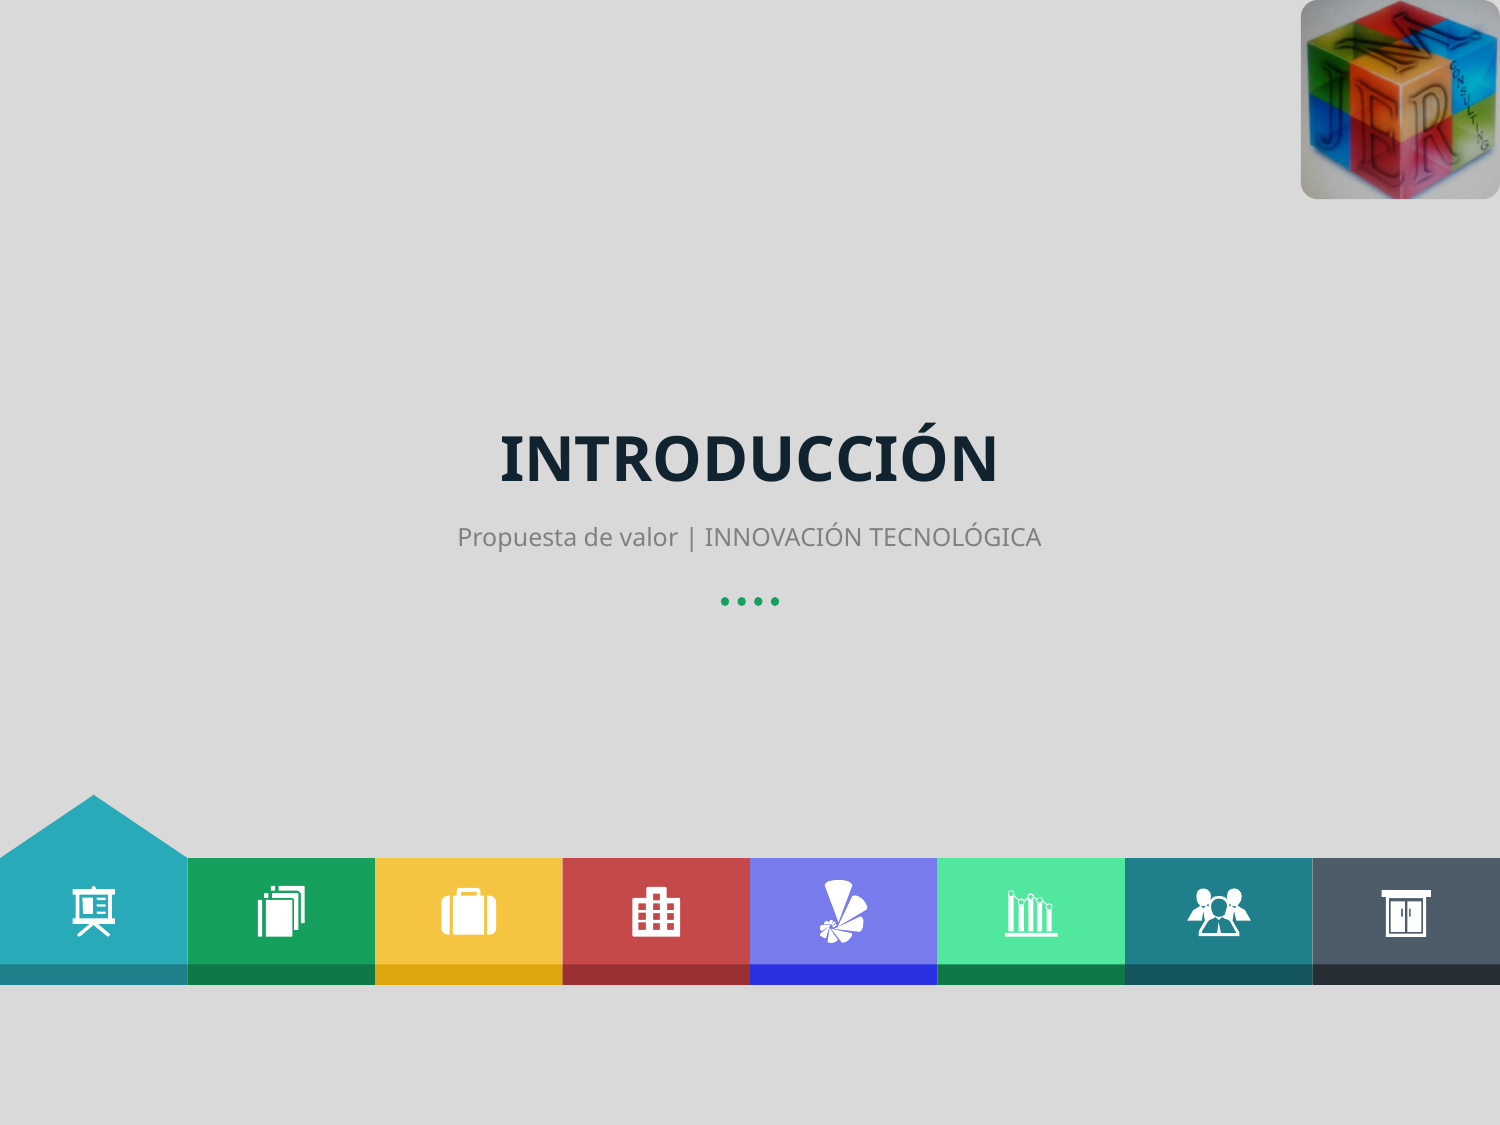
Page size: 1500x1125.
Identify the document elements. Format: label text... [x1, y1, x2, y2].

text_box [1124, 857, 1311, 964]
text_box [188, 857, 374, 964]
text_box [265, 885, 305, 937]
text_box [632, 886, 681, 937]
text_box [938, 857, 1124, 964]
text_box [441, 895, 450, 935]
picture [1300, 0, 1500, 200]
text_box [487, 895, 497, 935]
text_box [257, 899, 263, 937]
text_box [1381, 890, 1431, 937]
subtitle Propuesta de valor | INNOVACIÓN TECNOLÓGICA [187, 517, 1313, 608]
text_box [561, 857, 749, 964]
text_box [0, 964, 1500, 985]
title INTRODUCCIÓN [187, 319, 1313, 502]
text_box [1311, 857, 1500, 964]
text_box [1187, 888, 1251, 937]
text_box [820, 879, 868, 943]
text_box [452, 887, 485, 935]
text_box [1004, 890, 1058, 937]
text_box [0, 794, 188, 964]
text_box [749, 857, 938, 964]
text_box [374, 857, 561, 964]
